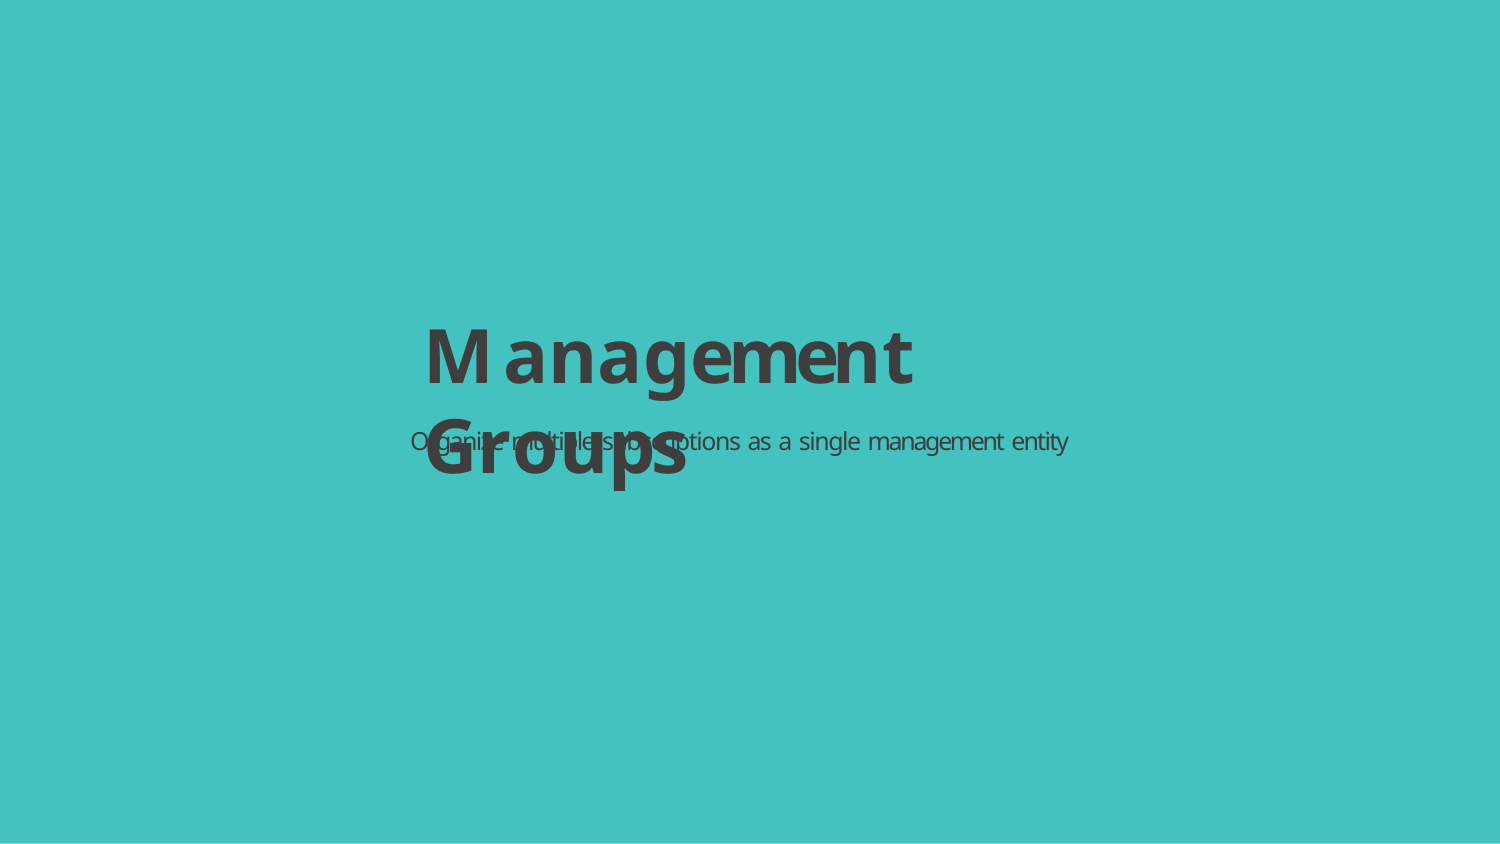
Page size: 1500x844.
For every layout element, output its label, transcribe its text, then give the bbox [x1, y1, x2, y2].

title Management Groups [421, 456, 1079, 489]
title Management Groups [421, 306, 1079, 423]
text_box Organize multiple subscriptions as a single management entity [408, 423, 1092, 456]
